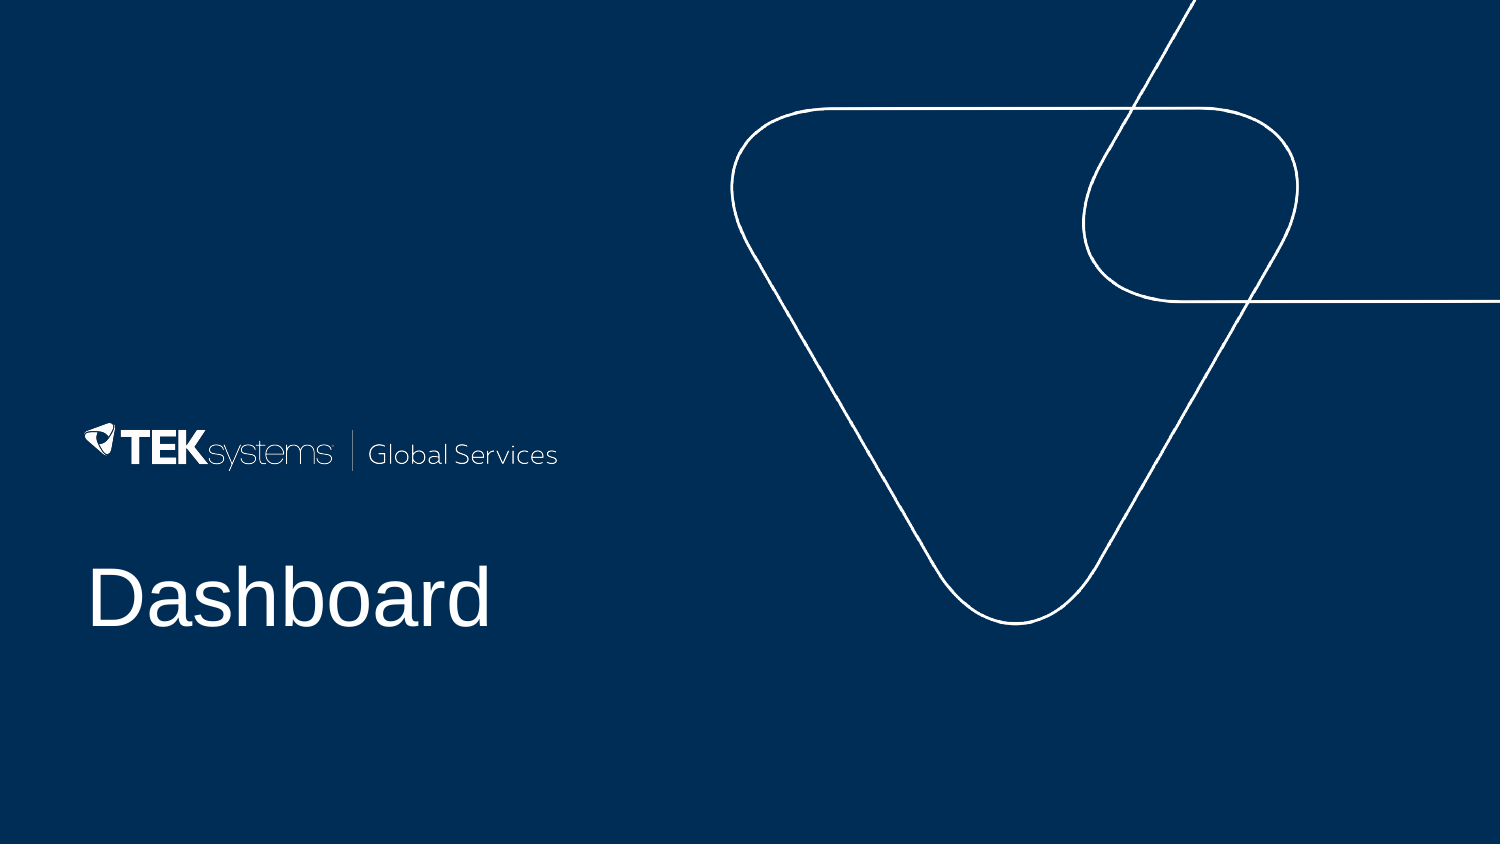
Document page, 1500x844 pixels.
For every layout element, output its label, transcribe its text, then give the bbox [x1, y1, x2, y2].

picture [84, 0, 1500, 684]
title Dashboard [86, 500, 1002, 698]
